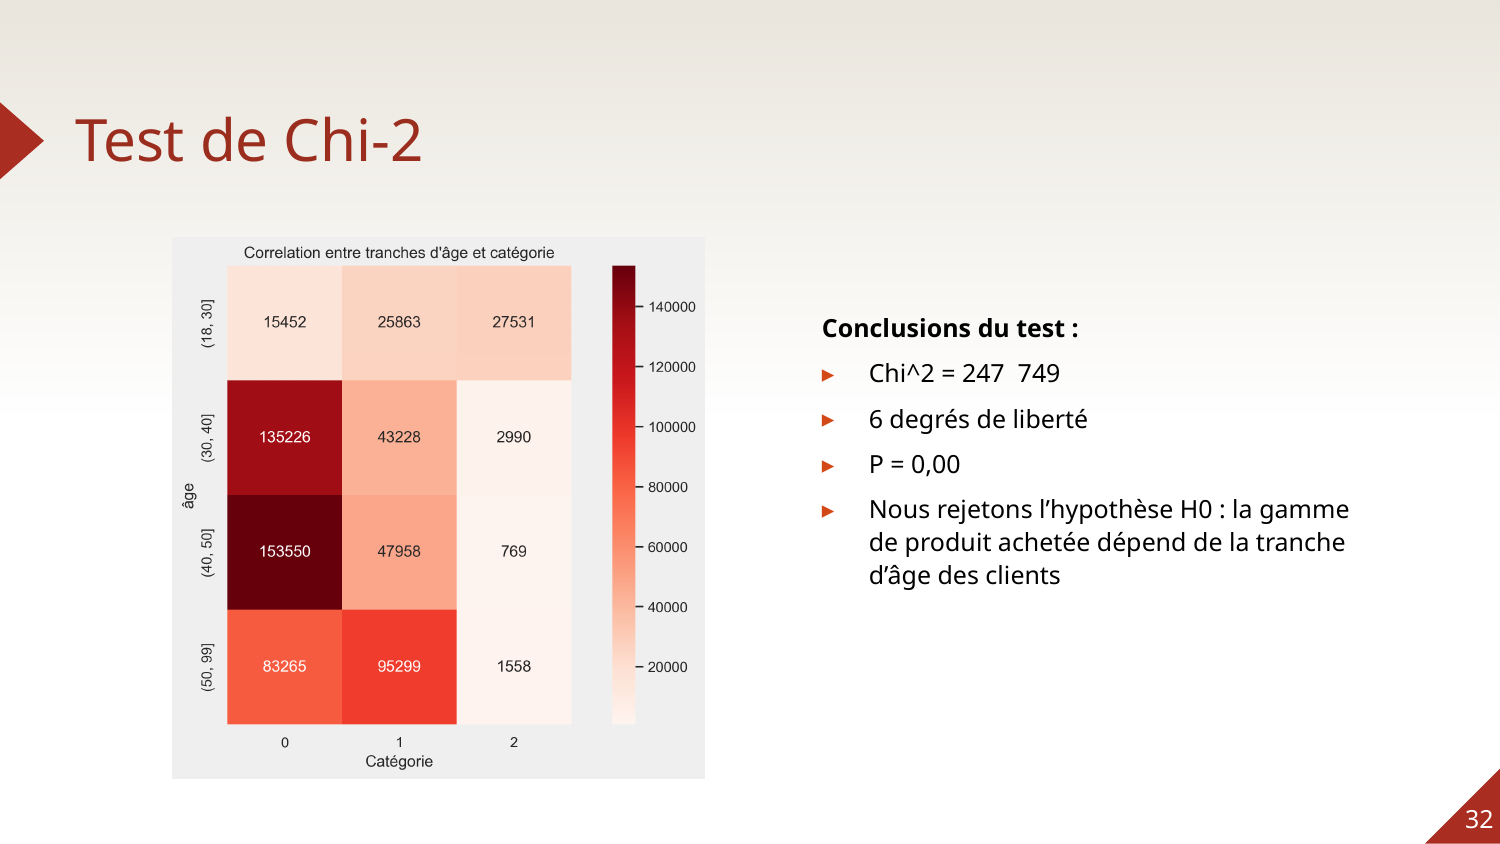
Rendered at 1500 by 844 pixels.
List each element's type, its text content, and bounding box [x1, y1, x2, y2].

title Test de Chi-2 [75, 116, 1370, 294]
picture [172, 236, 705, 779]
text_box Conclusions du test : Chi^2 = 247 749 6 degrés de liberté P = 0,00 Nous rejetons l’hypothèse H0 : la gamme de produit achetée dépend de la tranche d’âge des clients [821, 309, 1370, 844]
slide_number 32 [1418, 760, 1494, 838]
